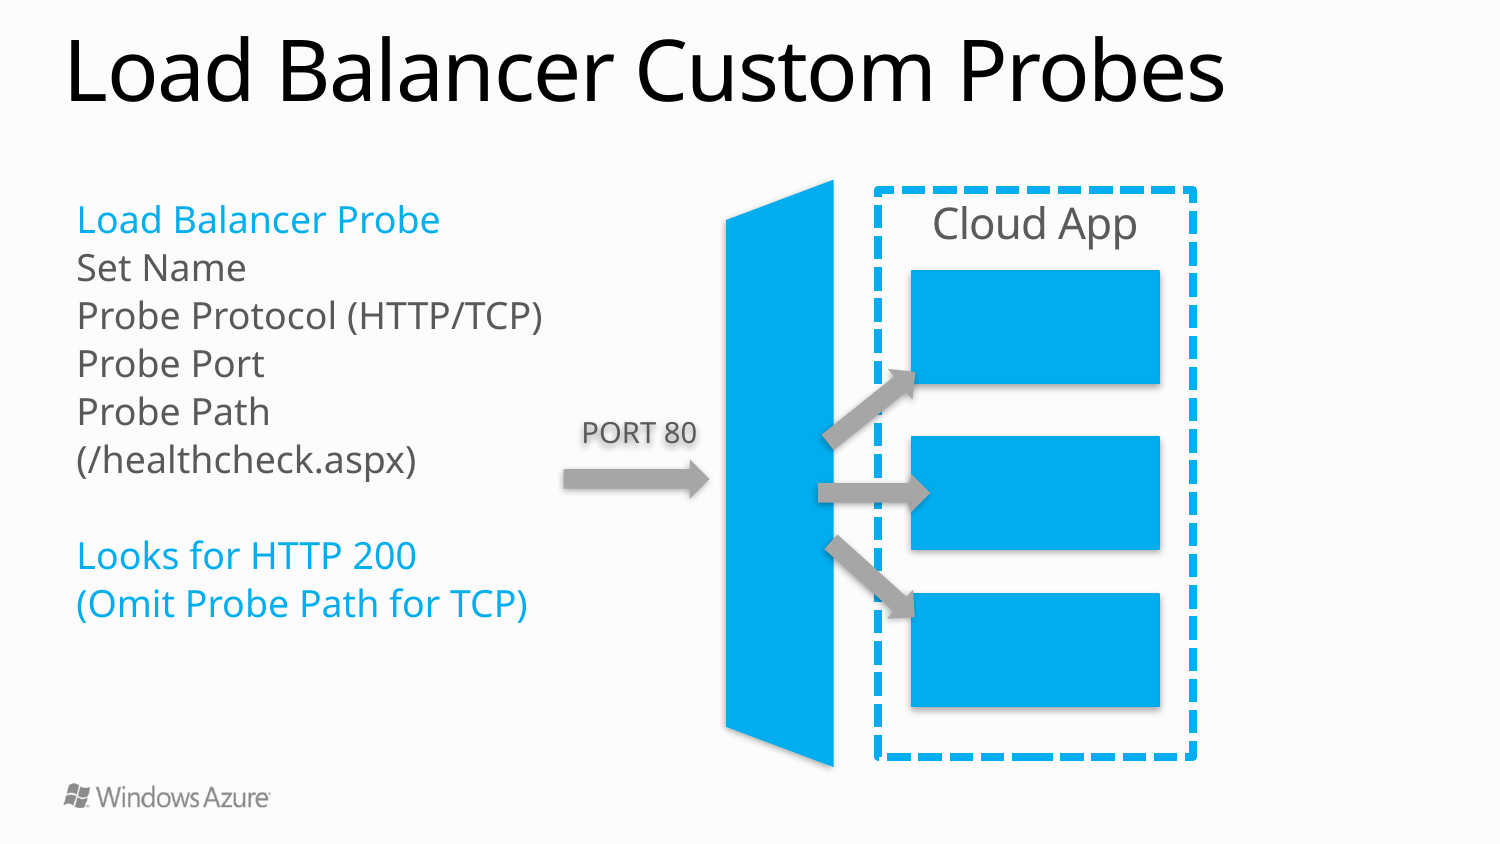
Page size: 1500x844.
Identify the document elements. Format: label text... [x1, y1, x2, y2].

text_box Load Balancer Probe Set Name Probe Protocol (HTTP/TCP) Probe Port Probe Path (/healthcheck.aspx) Looks for HTTP 200 (Omit Probe Path for TCP) [76, 149, 544, 722]
text_box LB [725, 178, 835, 768]
text_box [823, 533, 915, 620]
text_box Cloud App [877, 189, 1193, 757]
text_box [911, 270, 1160, 384]
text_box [563, 406, 710, 499]
text_box [820, 368, 915, 451]
title Load Balancer Custom Probes [63, 28, 1436, 122]
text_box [911, 436, 1160, 550]
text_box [911, 593, 1160, 707]
text_box [817, 482, 906, 504]
